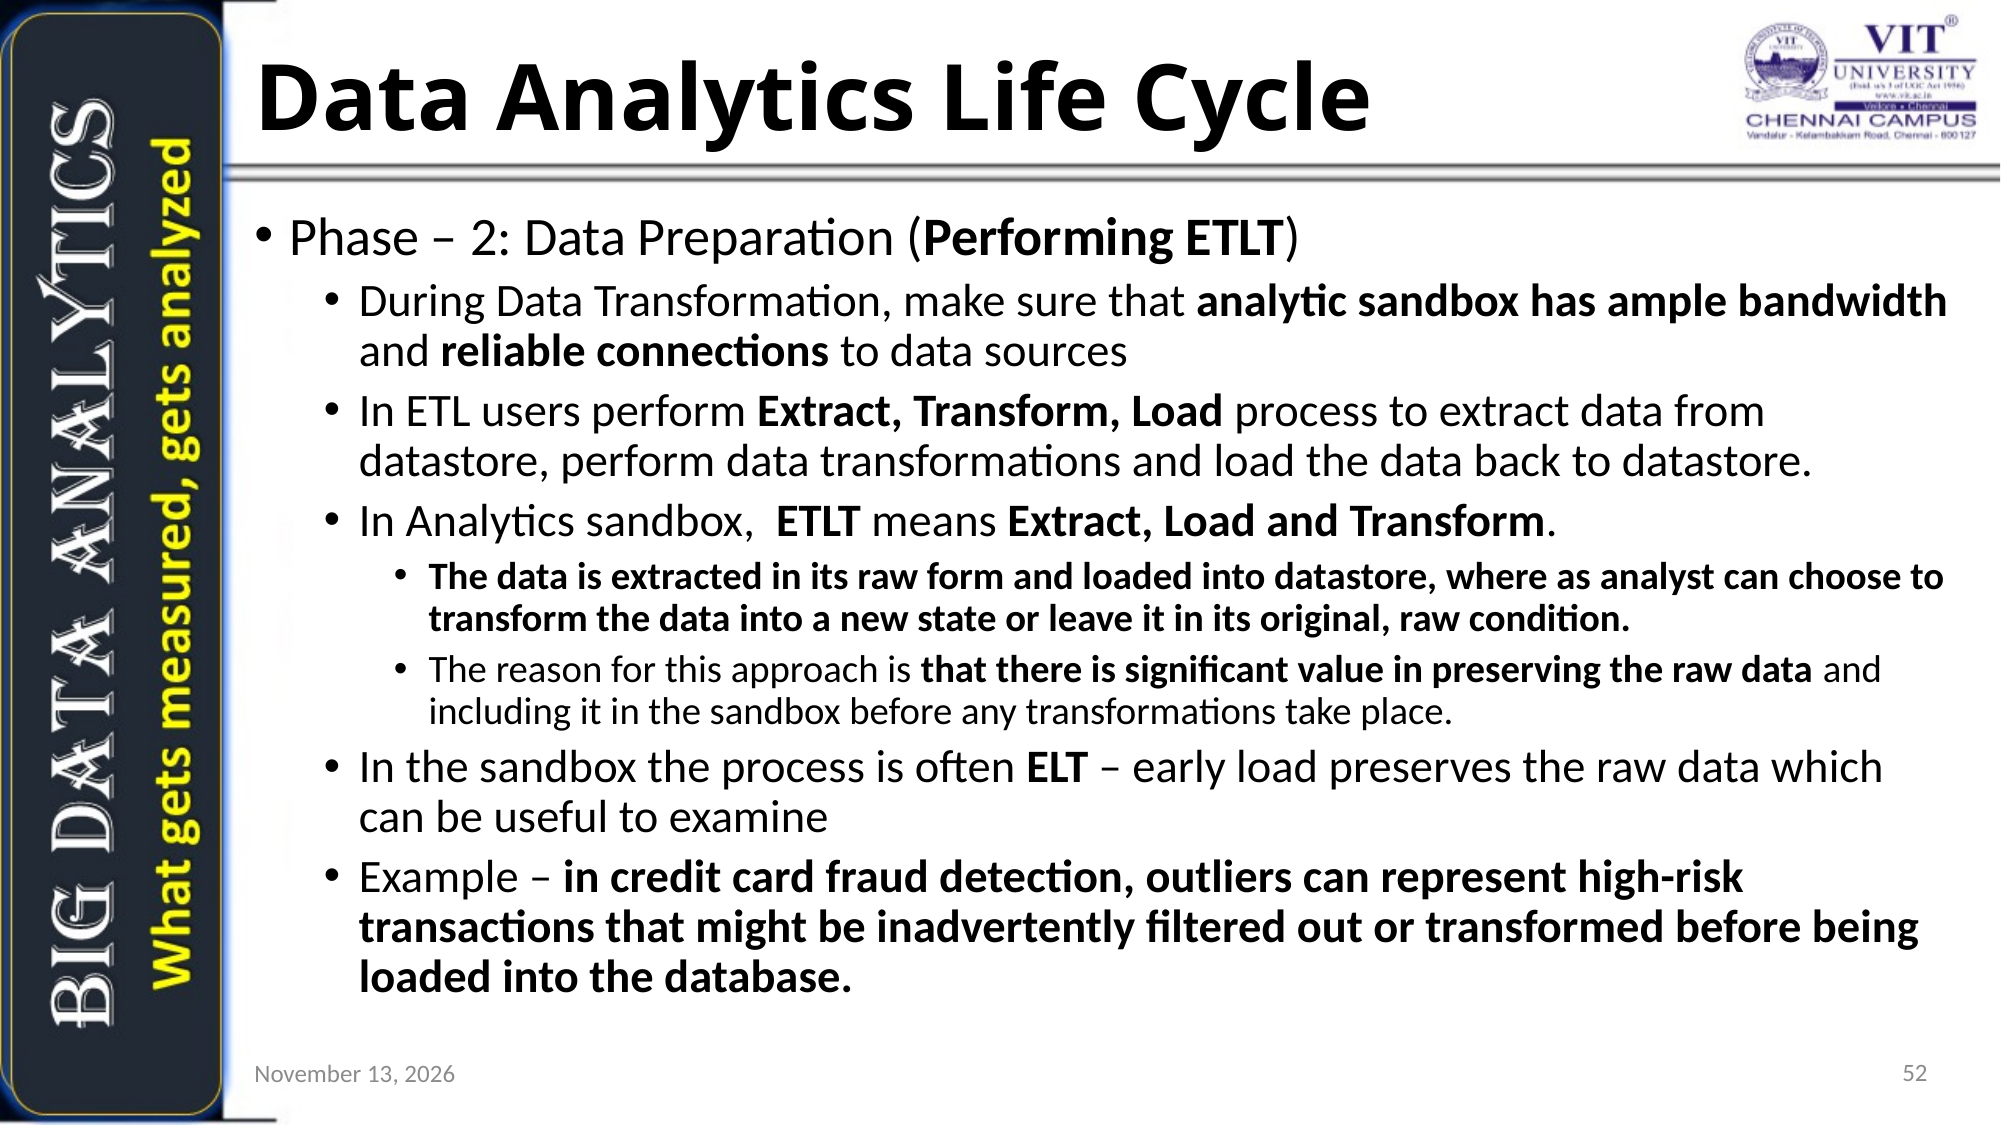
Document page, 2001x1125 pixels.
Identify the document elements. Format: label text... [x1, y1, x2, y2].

slide_number 52 [1778, 1040, 1943, 1103]
list Phase – 2: Data Preparation (Performing ETLT) During Data Transformation, make sure that analytic sandbox has ample bandwidth and reliable connections to data sources In ETL users perform Extract, Transform, Load process to extract data from datastore, perform data transformations and load the data back to datastore. In Analytics sandbox, ETLT means Extract, Load and Transform. The data is extracted in its raw form and loaded into datastore, where as analyst can choose to transform the data into a new state or leave it in its original, raw condition. The reason for this approach is that there is significant value in preserving the raw data and including it in the sandbox before any transformations take place. In the sandbox the process is often ELT – early load preserves the raw data which can be useful to examine Example – in credit card fraud detection, outliers can represent high-risk transactions that might be inadvertently filtered out or transformed before being loaded into the database. [239, 200, 1965, 1017]
picture [0, 0, 2001, 1125]
title Data Analytics Life Cycle [239, 35, 1725, 167]
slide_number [239, 1042, 588, 1103]
